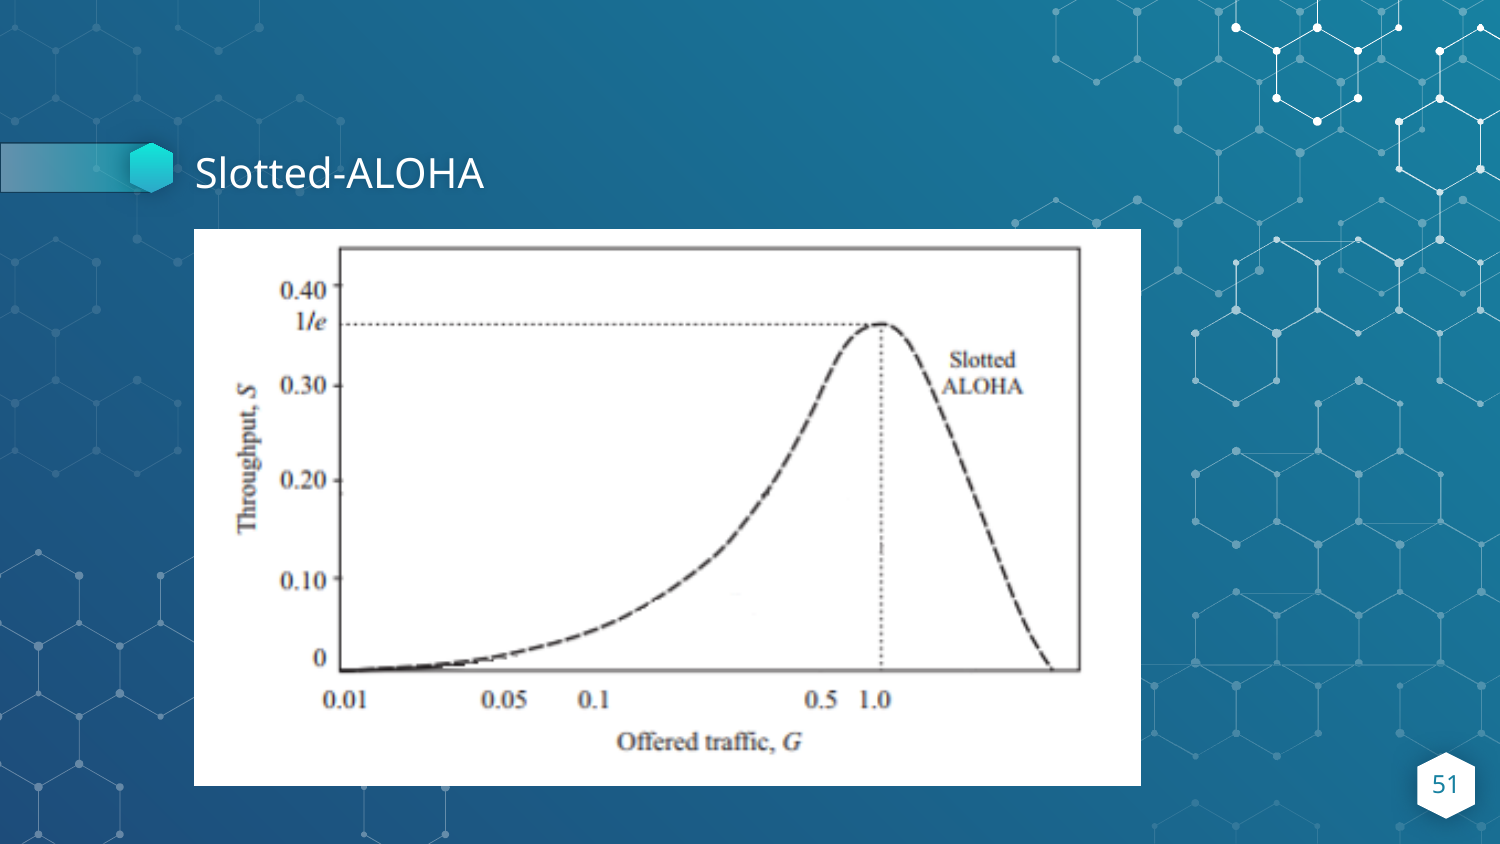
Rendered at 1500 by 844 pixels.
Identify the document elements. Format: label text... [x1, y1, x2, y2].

slide_number 51 [1417, 752, 1475, 819]
title Slotted-ALOHA [194, 145, 1500, 204]
picture [194, 229, 1141, 786]
